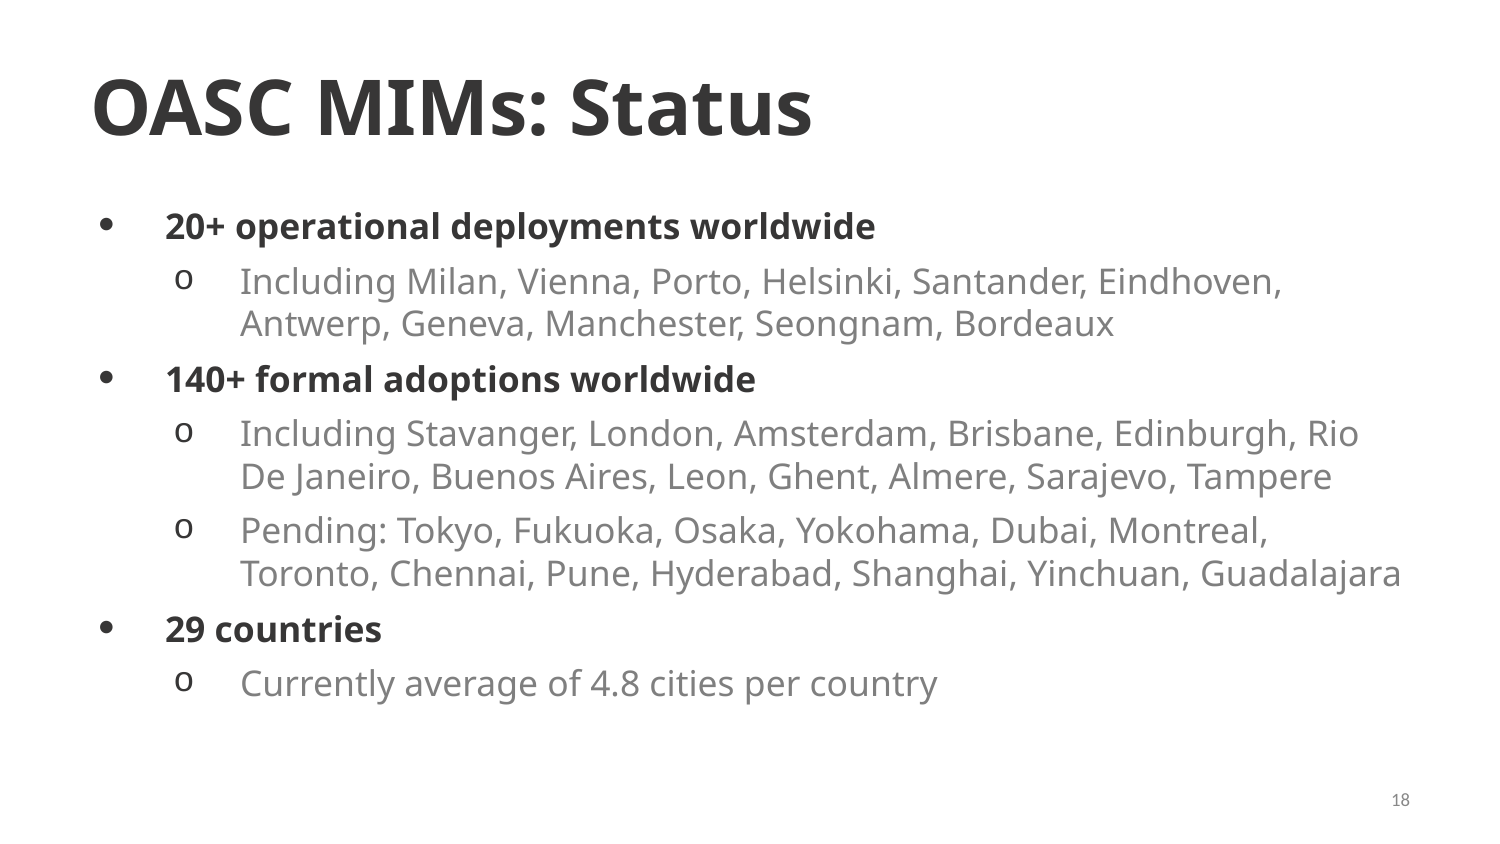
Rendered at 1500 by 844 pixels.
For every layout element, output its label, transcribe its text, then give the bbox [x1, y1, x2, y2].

slide_number ‹#› [1074, 776, 1425, 822]
title OASC MIMs: Status [75, 33, 1425, 175]
list 20+ operational deployments worldwide Including Milan, Vienna, Porto, Helsinki, Santander, Eindhoven, Antwerp, Geneva, Manchester, Seongnam, Bordeaux 140+ formal adoptions worldwide Including Stavanger, London, Amsterdam, Brisbane, Edinburgh, Rio De Janeiro, Buenos Aires, Leon, Ghent, Almere, Sarajevo, Tampere Pending: Tokyo, Fukuoka, Osaka, Yokohama, Dubai, Montreal, Toronto, Chennai, Pune, Hyderabad, Shanghai, Yinchuan, Guadalajara 29 countries Currently average of 4.8 cities per country [75, 196, 1425, 793]
